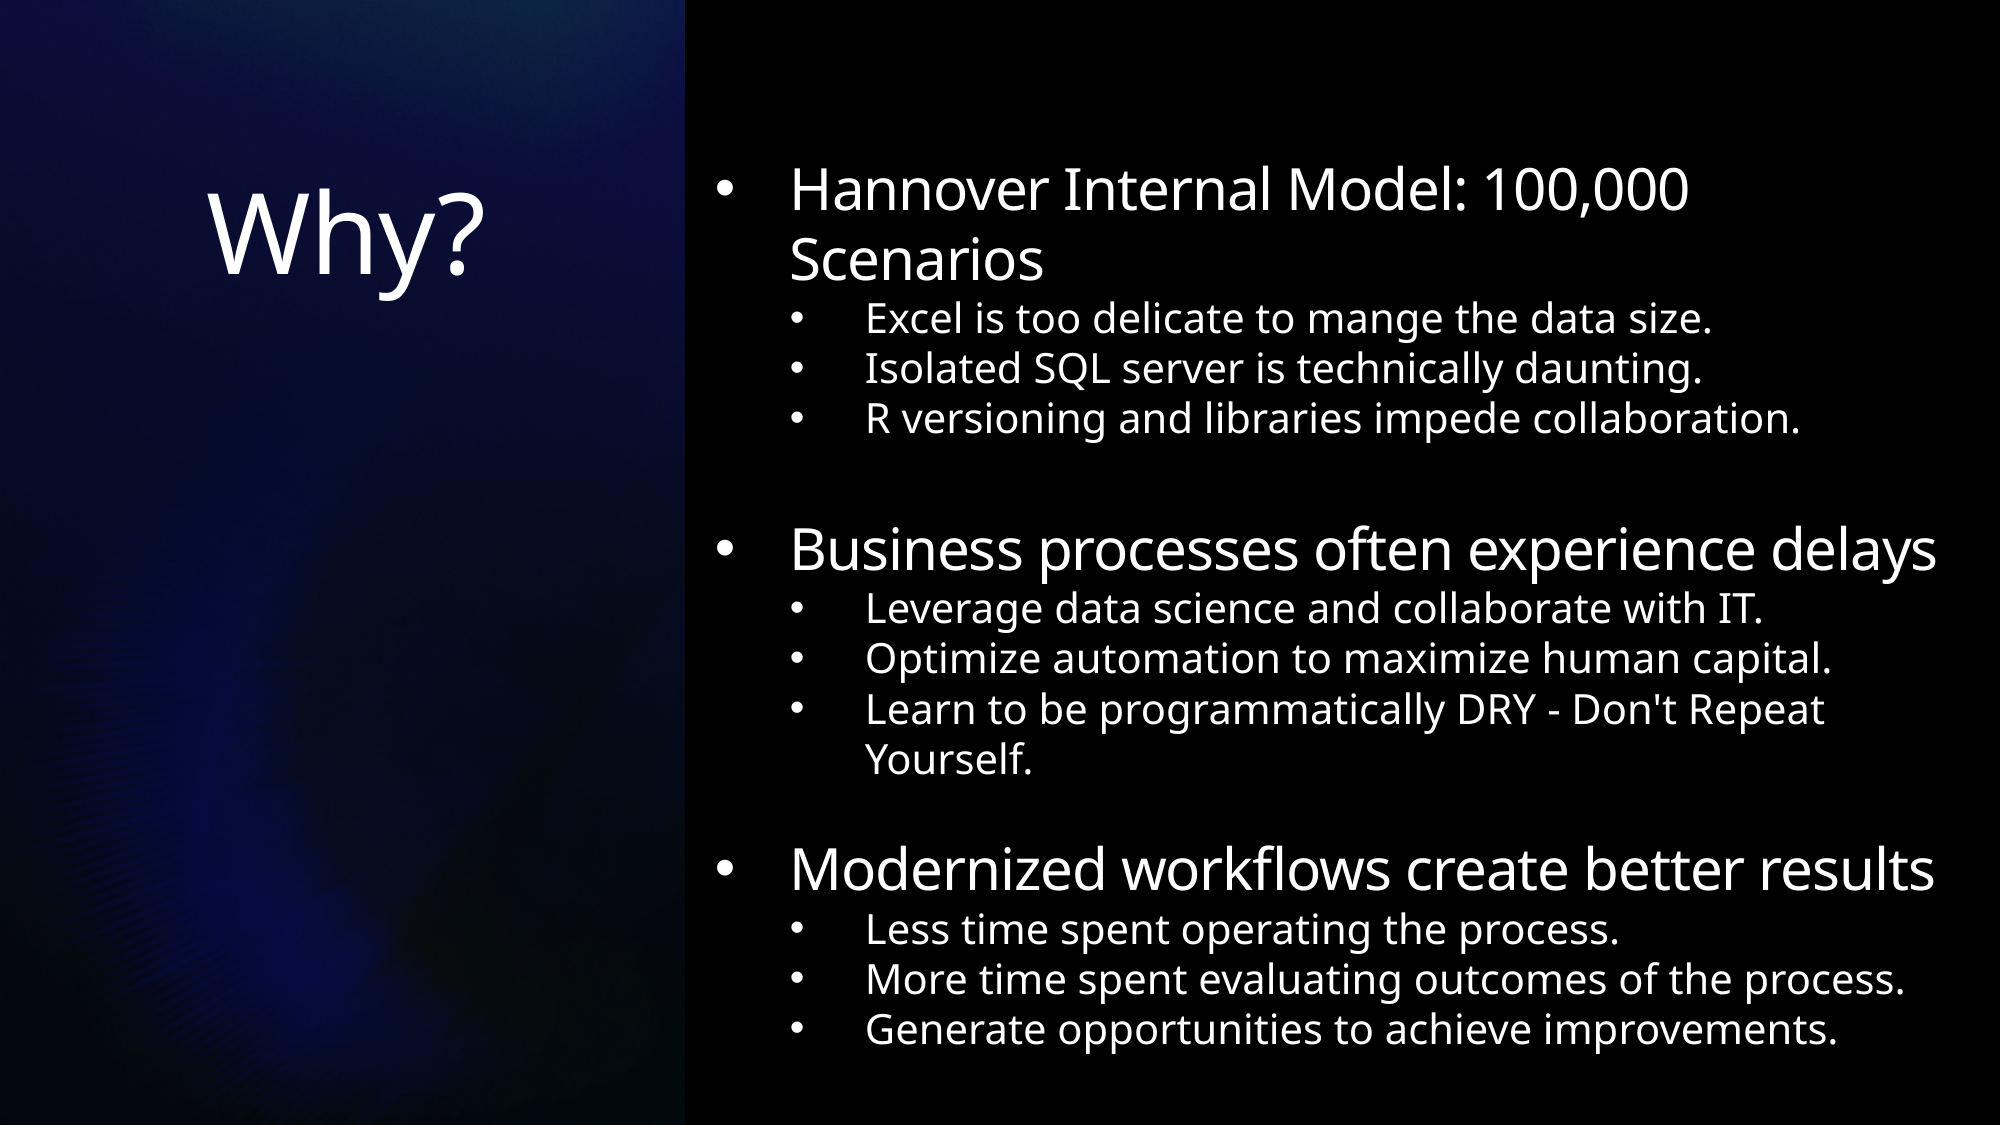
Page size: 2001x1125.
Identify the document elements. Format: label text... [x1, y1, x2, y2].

picture [0, 0, 685, 1125]
title Why? [39, 169, 653, 373]
text_box Hannover Internal Model: 100,000 Scenarios Excel is too delicate to mange the data size. Isolated SQL server is technically daunting. R versioning and libraries impede collaboration. Business processes often experience delays Leverage data science and collaborate with IT. Optimize automation to maximize human capital. Learn to be programmatically DRY - Don't Repeat Yourself. Modernized workflows create better results Less time spent operating the process. More time spent evaluating outcomes of the process. Generate opportunities to achieve improvements. [699, 144, 1960, 1060]
